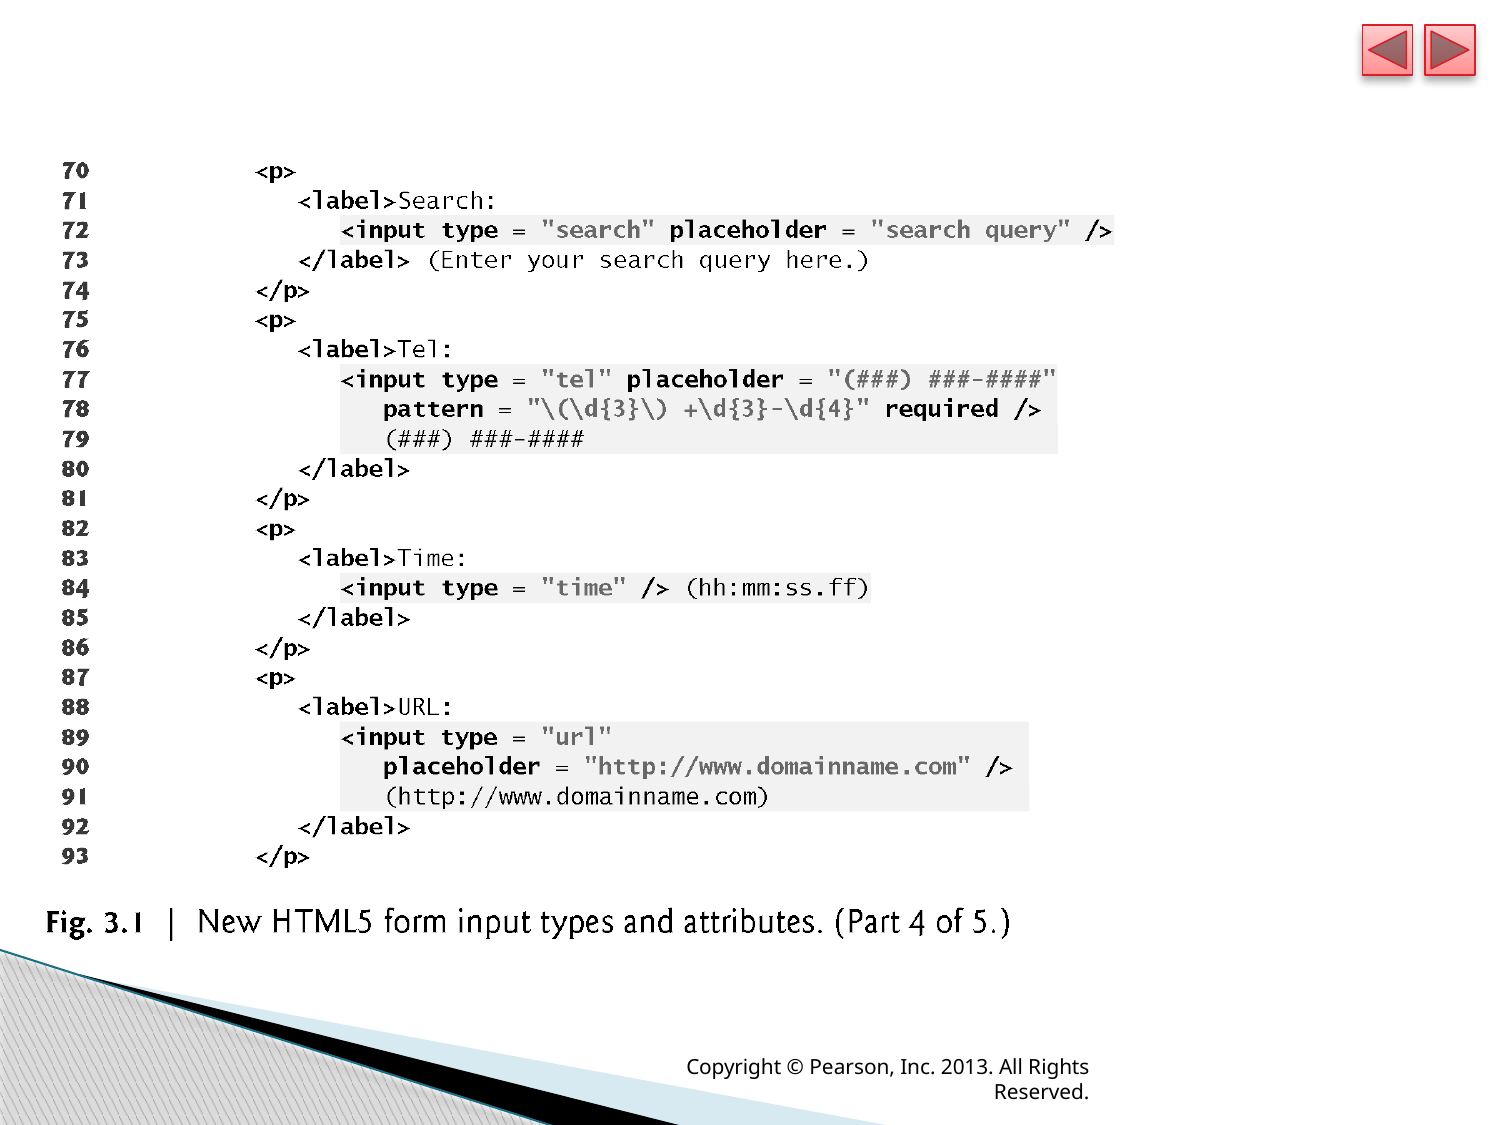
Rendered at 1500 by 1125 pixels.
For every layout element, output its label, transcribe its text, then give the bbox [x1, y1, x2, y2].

picture [0, 106, 1500, 1018]
footer Copyright © Pearson, Inc. 2013. All Rights Reserved. [650, 1051, 1105, 1112]
